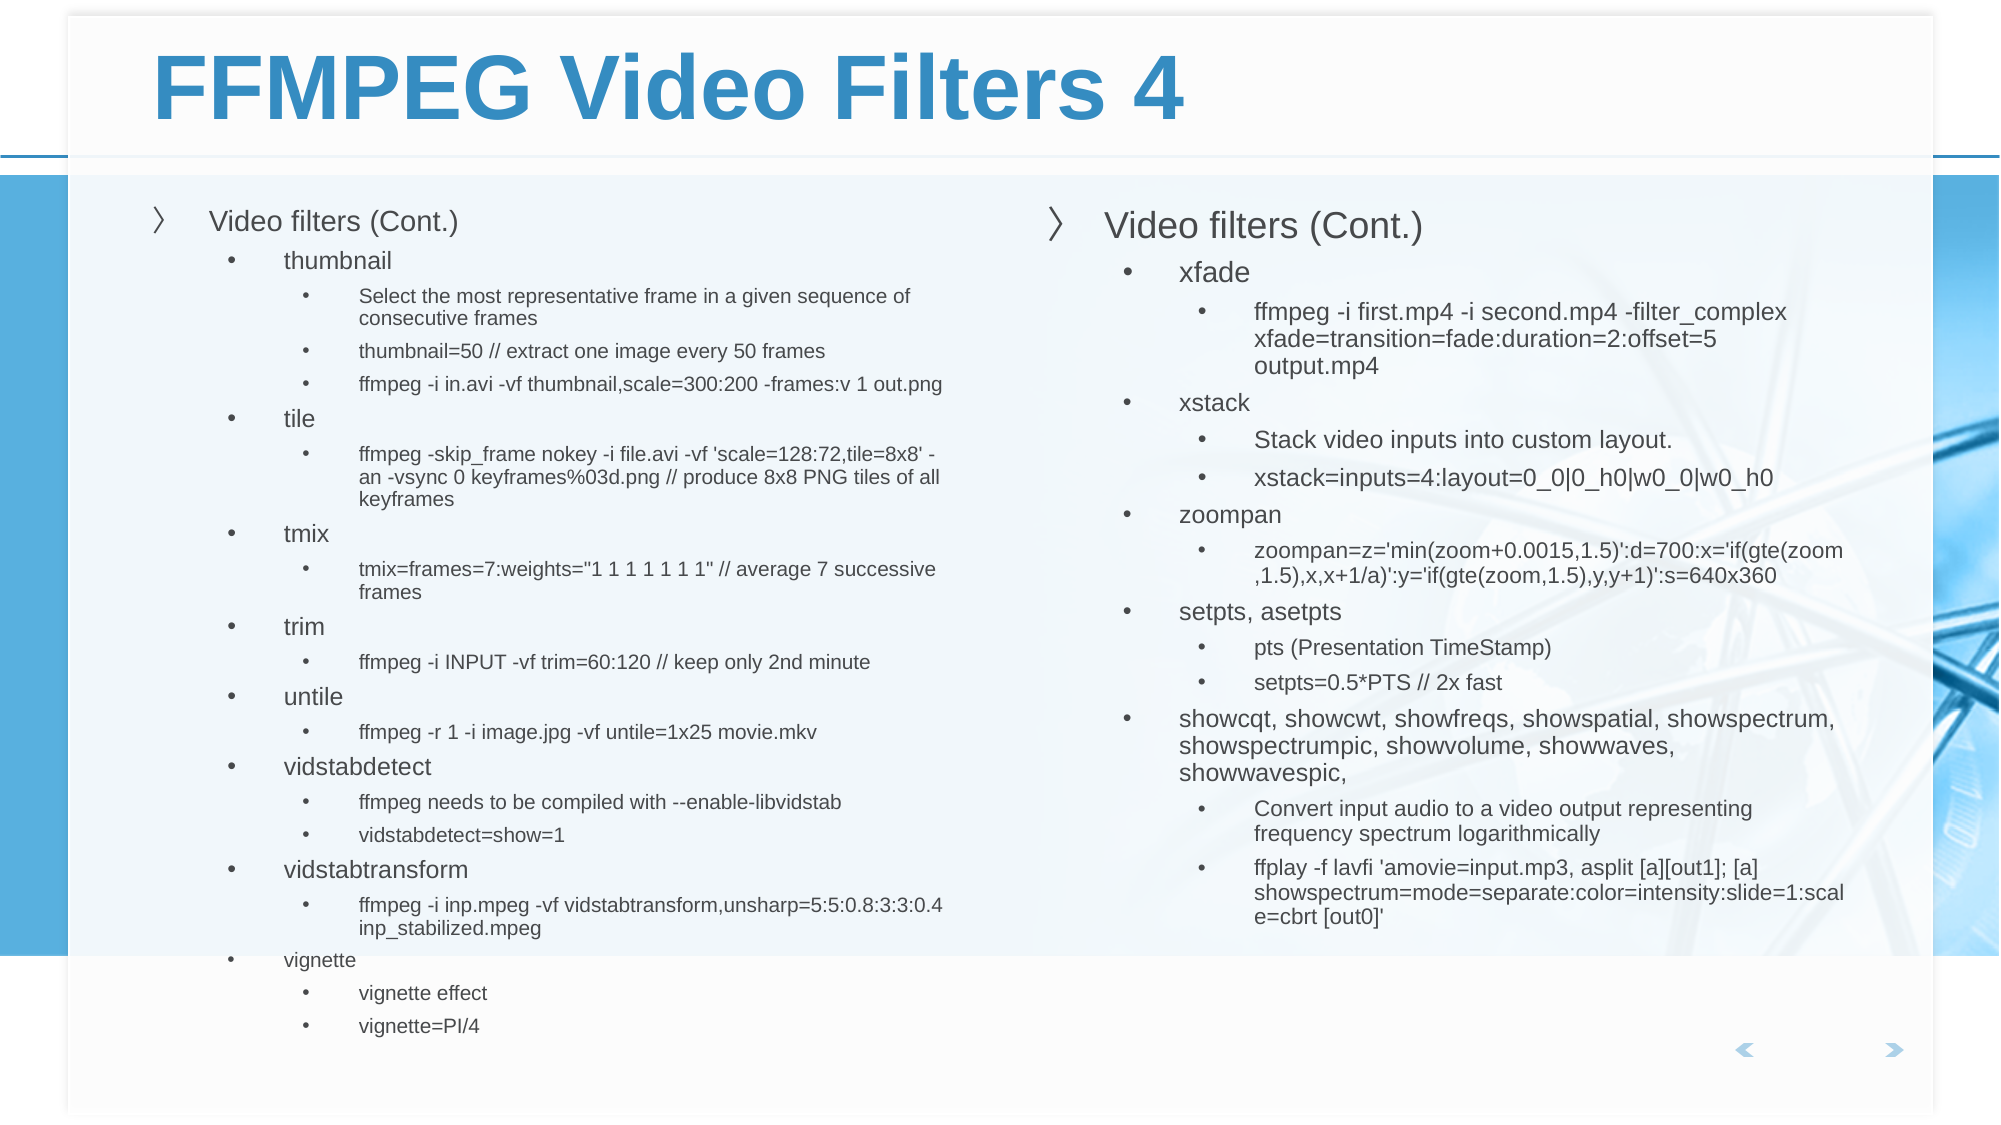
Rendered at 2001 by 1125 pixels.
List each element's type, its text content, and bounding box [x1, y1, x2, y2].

picture [0, 0, 2001, 1125]
title FFMPEG Video Filters 4 [137, 29, 1863, 150]
list Video filters (Cont.) thumbnail Select the most representative frame in a given sequence of consecutive frames thumbnail=50 // extract one image every 50 frames ffmpeg -i in.avi -vf thumbnail,scale=300:200 -frames:v 1 out.png tile ffmpeg -skip_frame nokey -i file.avi -vf 'scale=128:72,tile=8x8' -an -vsync 0 keyframes%03d.png // produce 8x8 PNG tiles of all keyframes tmix tmix=frames=7:weights="1 1 1 1 1 1 1" // average 7 successive frames trim ffmpeg -i INPUT -vf trim=60:120 // keep only 2nd minute untile ffmpeg -r 1 -i image.jpg -vf untile=1x25 movie.mkv vidstabdetect ffmpeg needs to be compiled with --enable-libvidstab vidstabdetect=show=1 vidstabtransform ffmpeg -i inp.mpeg -vf vidstabtransform,unsharp=5:5:0.8:3:3:0.4 inp_stabilized.mpeg vignette vignette effect vignette=PI/4 [137, 198, 968, 1069]
text_box Video filters (Cont.) xfade ffmpeg -i first.mp4 -i second.mp4 -filter_complex xfade=transition=fade:duration=2:offset=5 output.mp4 xstack Stack video inputs into custom layout. xstack=inputs=4:layout=0_0|0_h0|w0_0|w0_h0 zoompan zoompan=z='min(zoom+0.0015,1.5)':d=700:x='if(gte(zoom,1.5),x,x+1/a)':y='if(gte(zoom,1.5),y,y+1)':s=640x360 setpts, asetpts pts (Presentation TimeStamp) setpts=0.5*PTS // 2x fast showcqt, showcwt, showfreqs, showspatial, showspectrum, showspectrumpic, showvolume, showwaves, showwavespic, Convert input audio to a video output representing frequency spectrum logarithmically ffplay -f lavfi 'amovie=input.mp3, asplit [a][out1]; [a] showspectrum=mode=separate:color=intensity:slide=1:scale=cbrt [out0]' [1032, 198, 1863, 1069]
